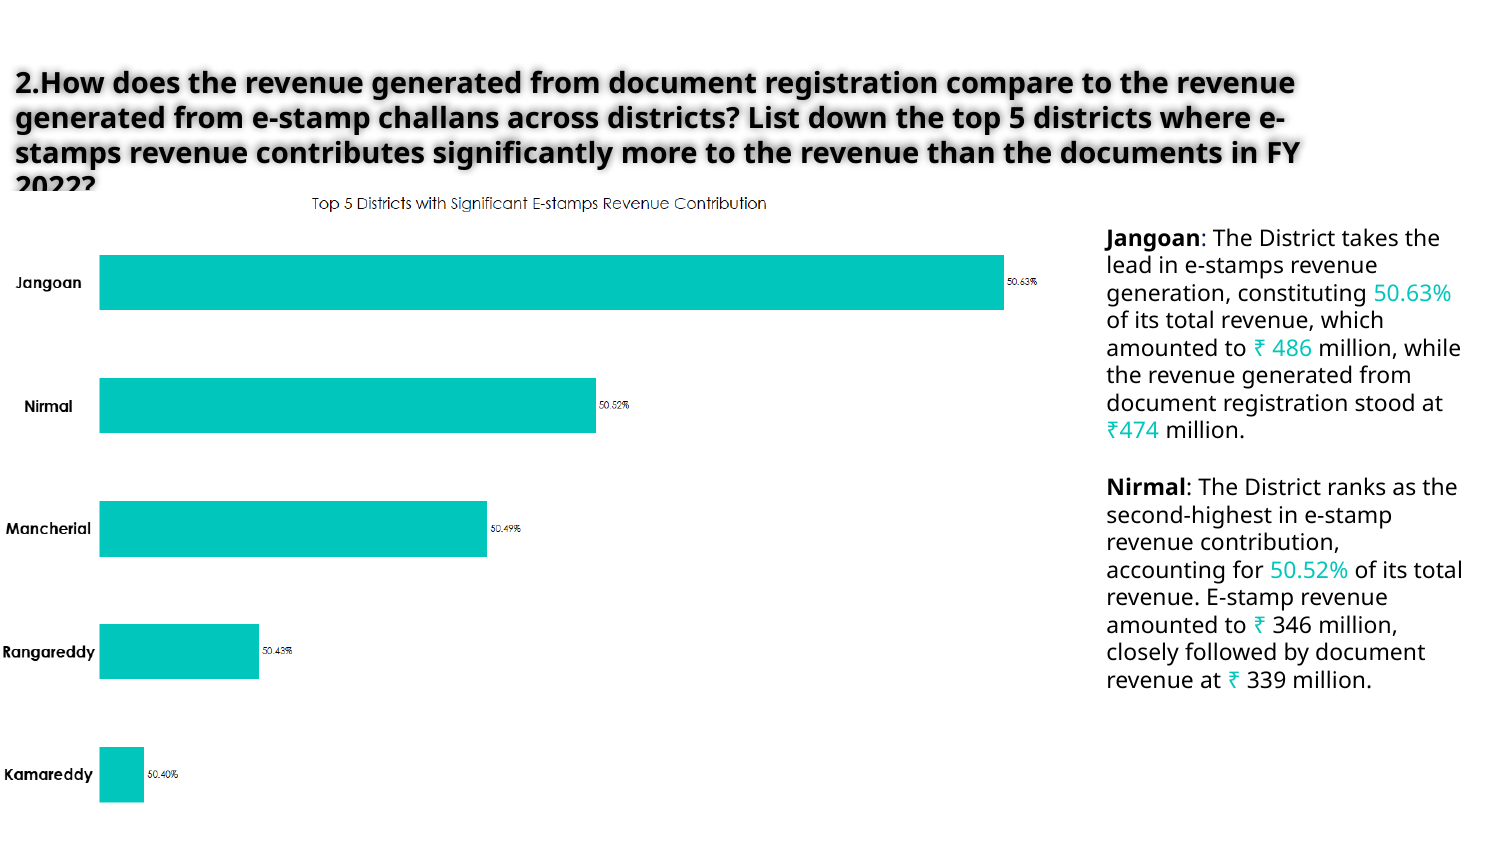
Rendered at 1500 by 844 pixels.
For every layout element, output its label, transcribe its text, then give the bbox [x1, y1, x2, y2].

picture [0, 190, 1083, 827]
title 2.How does the revenue generated from document registration compare to the revenue generated from e-stamp challans across districts? List down the top 5 districts where e-stamps revenue contributes significantly more to the revenue than the documents in FY 2022? [0, 48, 1382, 175]
text_box Jangoan: The District takes the lead in e-stamps revenue generation, constituting 50.63% of its total revenue, which amounted to ₹ 486 million, while the revenue generated from document registration stood at ₹474 million. Nirmal: The District ranks as the second-highest in e-stamp revenue contribution, accounting for 50.52% of its total revenue. E-stamp revenue amounted to ₹ 346 million, closely followed by document revenue at ₹ 339 million. [1091, 208, 1481, 539]
